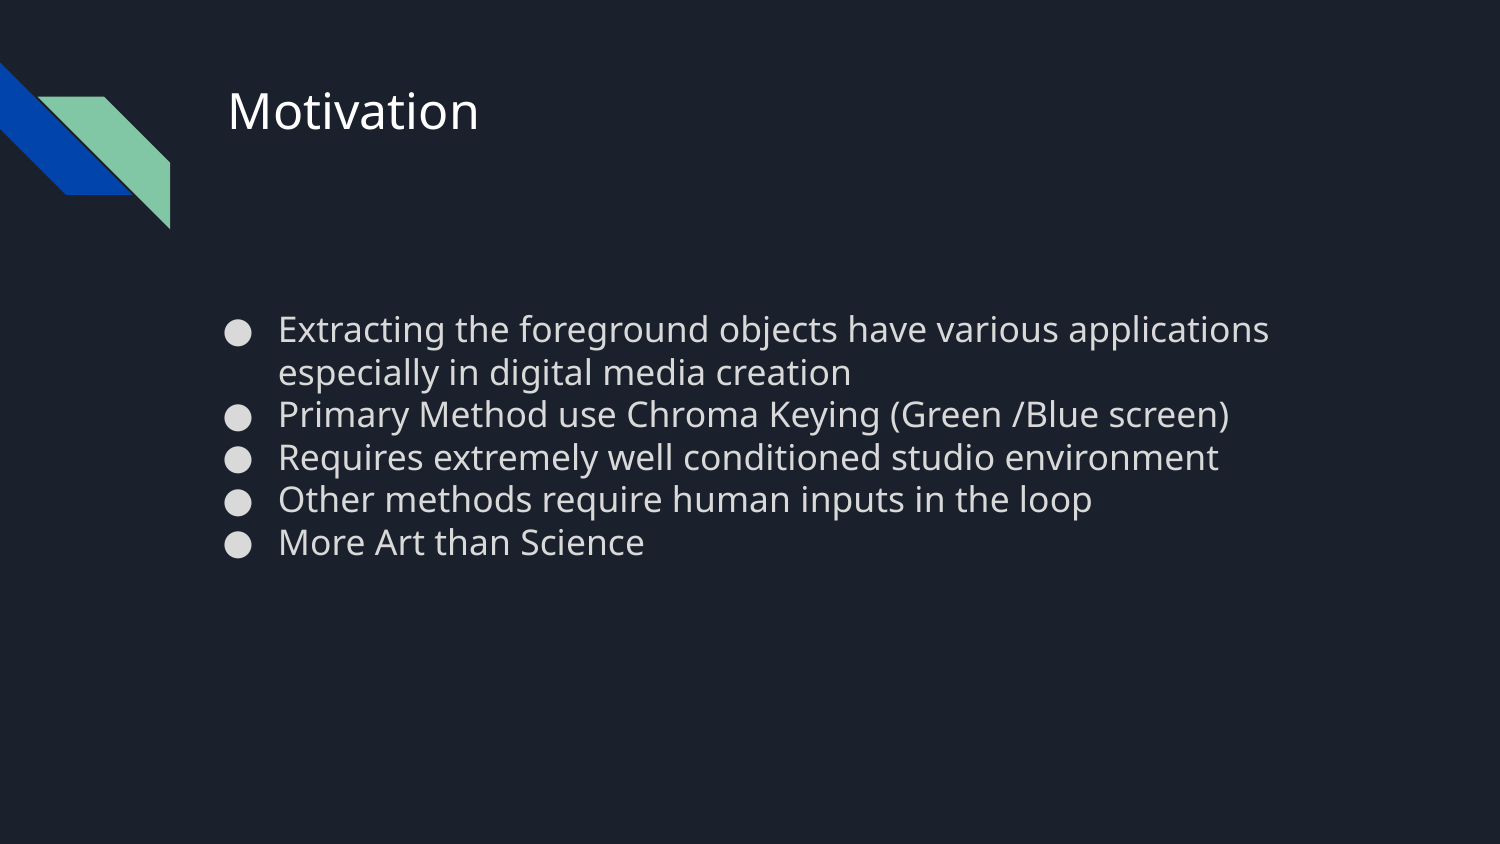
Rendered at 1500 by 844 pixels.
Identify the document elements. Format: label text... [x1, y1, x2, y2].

text_box Extracting the foreground objects have various applications especially in digital media creation Primary Method use Chroma Keying (Green /Blue screen) Requires extremely well conditioned studio environment Other methods require human inputs in the loop More Art than Science [187, 249, 1404, 620]
title Motivation [212, 64, 1368, 215]
